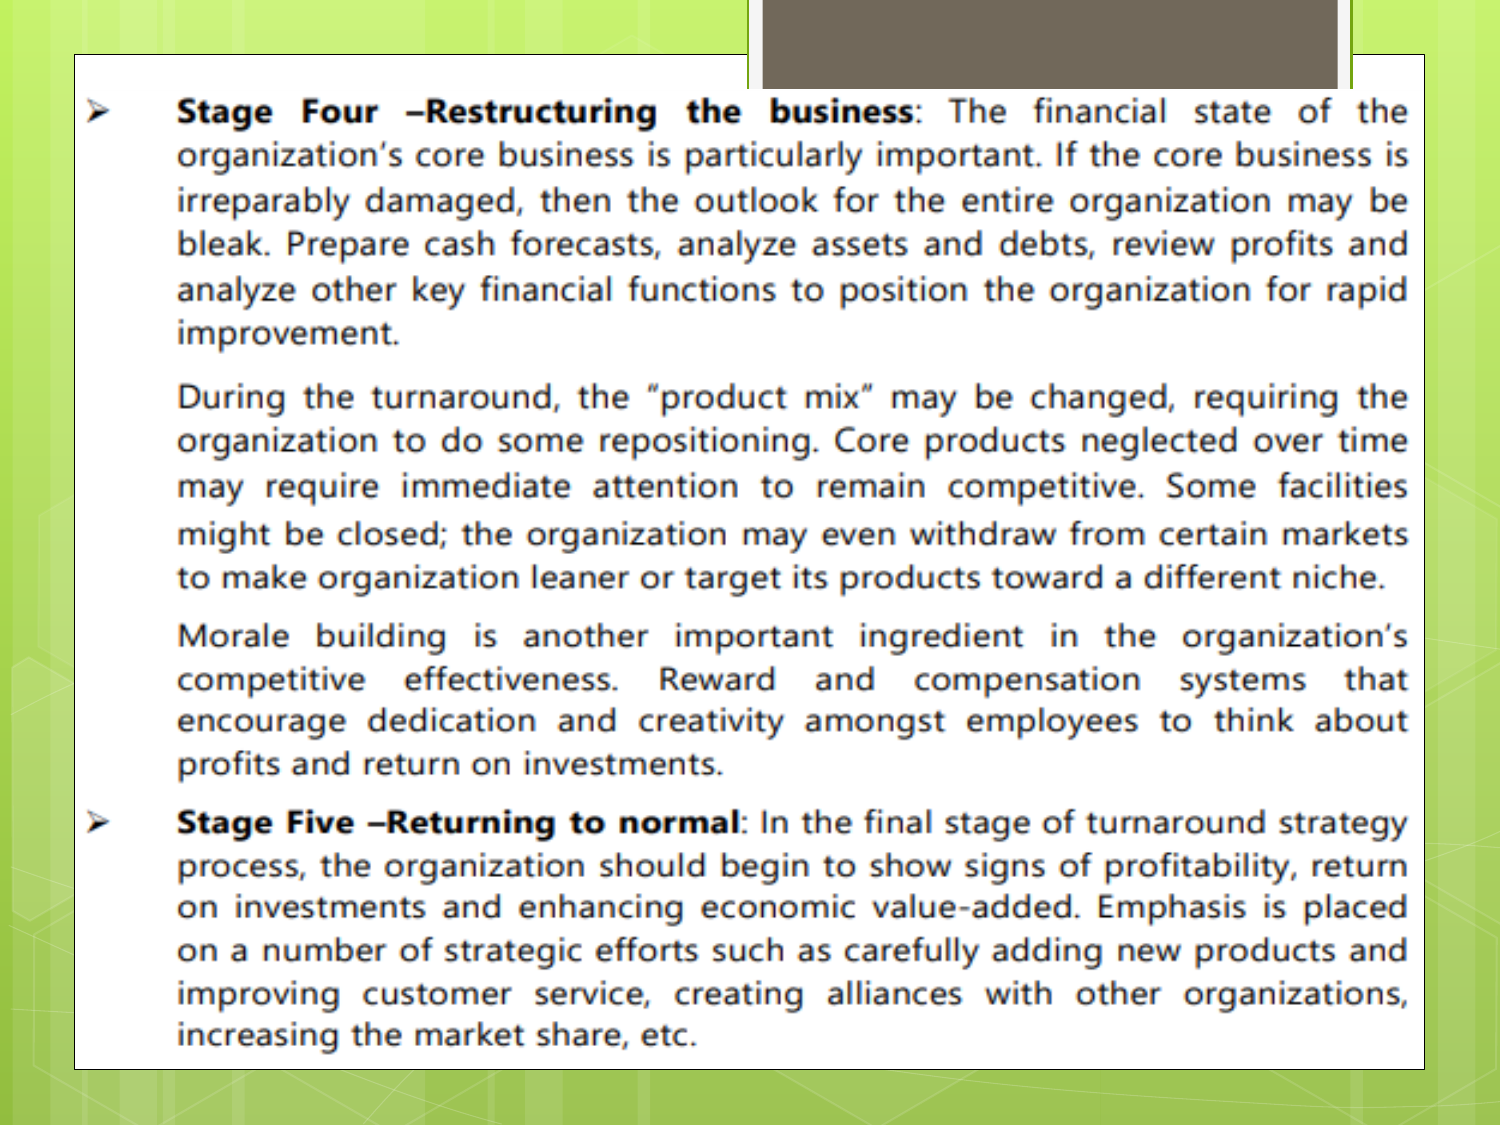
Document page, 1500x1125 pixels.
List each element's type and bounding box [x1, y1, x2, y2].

picture [75, 89, 1425, 1059]
